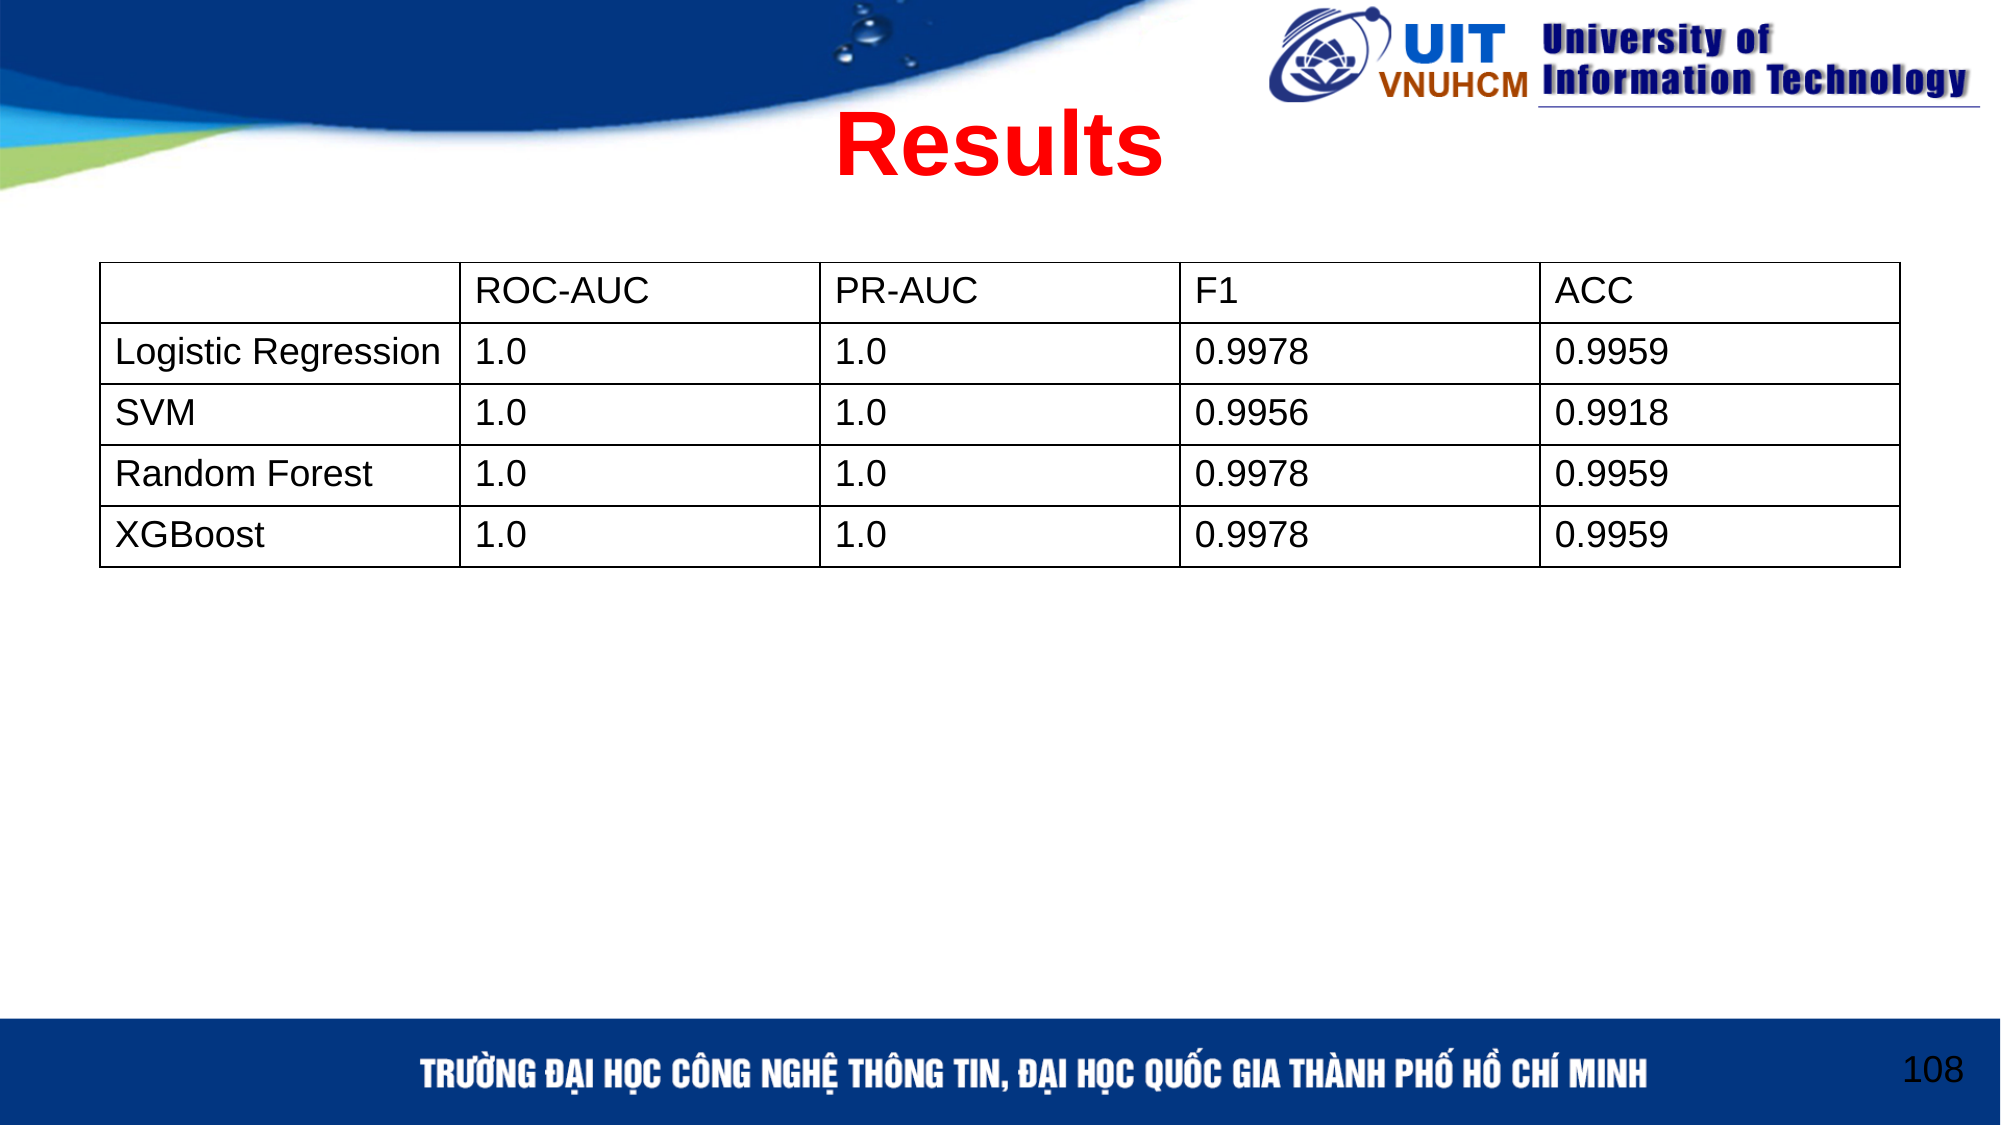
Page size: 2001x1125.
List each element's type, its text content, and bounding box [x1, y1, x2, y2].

table_header PR-AUC [821, 263, 1179, 322]
table_cell 0.9959 [1541, 507, 1899, 566]
table_cell 1.0 [821, 385, 1179, 444]
picture [0, 0, 2001, 1125]
table_cell 0.9978 [1181, 324, 1539, 383]
table_cell 0.9918 [1541, 385, 1899, 444]
table_cell 1.0 [821, 324, 1179, 383]
table_cell 0.9978 [1181, 507, 1539, 566]
table_cell 1.0 [461, 385, 819, 444]
table_cell 0.9959 [1541, 324, 1899, 383]
table_header F1 [1181, 263, 1539, 322]
table_cell XGBoost [101, 507, 459, 566]
table_cell 1.0 [461, 446, 819, 505]
table_cell 0.9956 [1181, 385, 1539, 444]
title Results [99, 45, 1900, 233]
table_cell 1.0 [821, 446, 1179, 505]
table_header [101, 263, 459, 322]
table_cell Logistic Regression [101, 324, 459, 383]
table_header ACC [1541, 263, 1899, 322]
table_cell 1.0 [461, 507, 819, 566]
table_cell 0.9978 [1181, 446, 1539, 505]
table_header ROC-AUC [461, 263, 819, 322]
table_cell SVM [101, 385, 459, 444]
table_cell 1.0 [821, 507, 1179, 566]
table_cell 0.9959 [1541, 446, 1899, 505]
table_cell Random Forest [101, 446, 459, 505]
table_cell 1.0 [461, 324, 819, 383]
